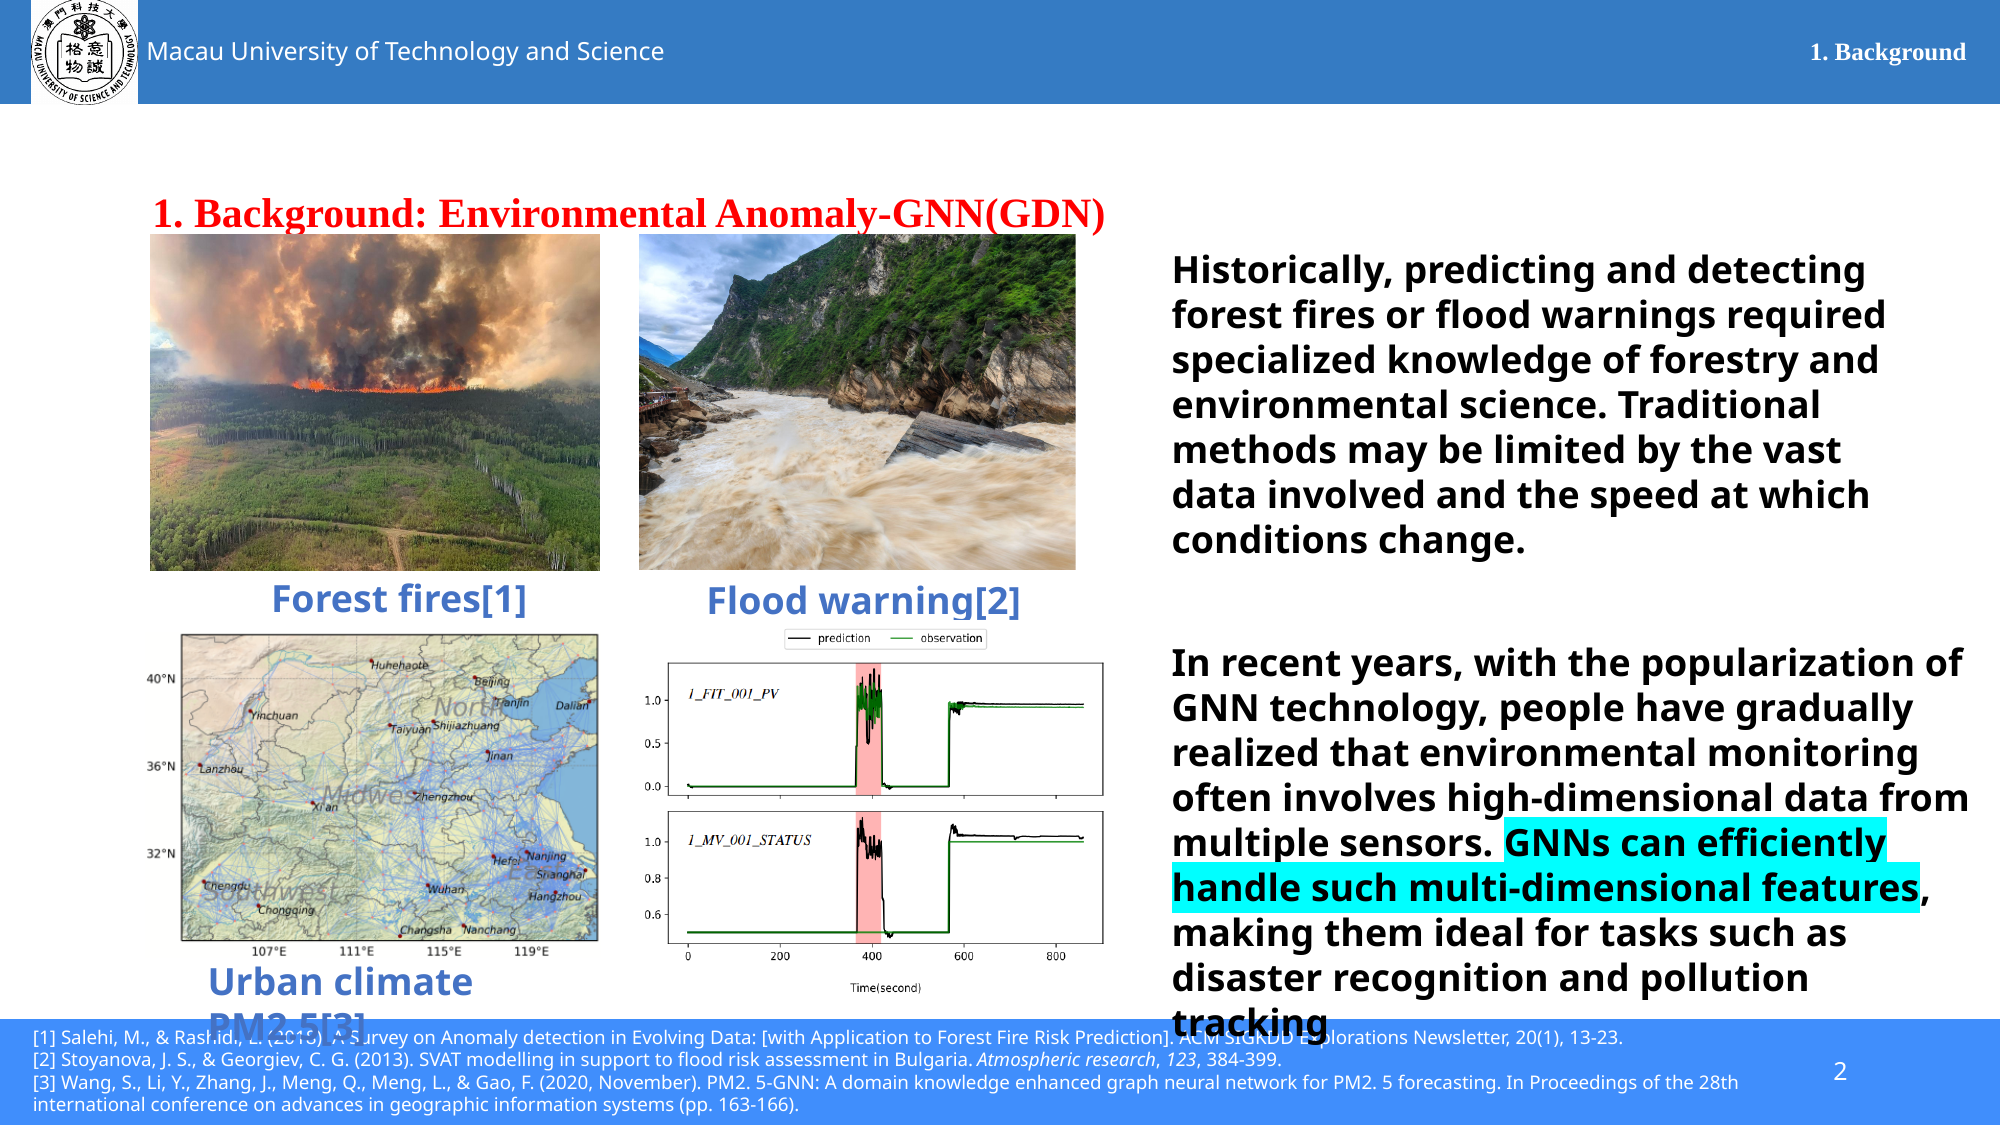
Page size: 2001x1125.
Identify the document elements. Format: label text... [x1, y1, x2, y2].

text_box Urban climate PM2.5[3] [192, 963, 592, 1055]
picture [150, 234, 600, 571]
slide_number 2 [1805, 1052, 1863, 1103]
text_box Flood warning[2] [664, 570, 1064, 620]
text_box 1. Background: Environmental Anomaly-GNN(GDN) [137, 153, 1141, 244]
picture [639, 234, 1076, 570]
text_box [0, 1019, 2000, 1125]
text_box In recent years, with the popularization of GNN technology, people have gradually realized that environmental monitoring often involves high-dimensional data from multiple sensors. GNNs can efficiently handle such multi-dimensional features, making them ideal for tasks such as disaster recognition and pollution tracking [1156, 631, 1993, 1052]
footer [1] Salehi, M., & Rashidi, L. (2018). A Survey on Anomaly detection in Evolving Data: [with Application to Forest Fire Risk Prediction]. ACM SIGKDD Explorations Newsletter, 20(1), 13-23. [2] Stoyanova, J. S., & Georgiev, C. G. (2013). SVAT modelling in support to flood risk assessment in Bulgaria. Atmospheric research, 123, 384-399. [3] Wang, S., Li, Y., Zhang, J., Meng, Q., Meng, L., & Gao, F. (2020, November). PM2. 5-GNN: A domain knowledge enhanced graph neural network for PM2. 5 forecasting. In Proceedings of the 28th international conference on advances in geographic information systems (pp. 163-166). [17, 1029, 1805, 1112]
text_box Historically, predicting and detecting forest fires or flood warnings required specialized knowledge of forestry and environmental science. Traditional methods may be limited by the vast data involved and the speed at which conditions change. [1156, 238, 1937, 569]
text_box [0, 0, 2000, 105]
picture [630, 620, 1133, 1009]
text_box Forest fires[1] [199, 571, 599, 626]
picture [142, 626, 608, 963]
